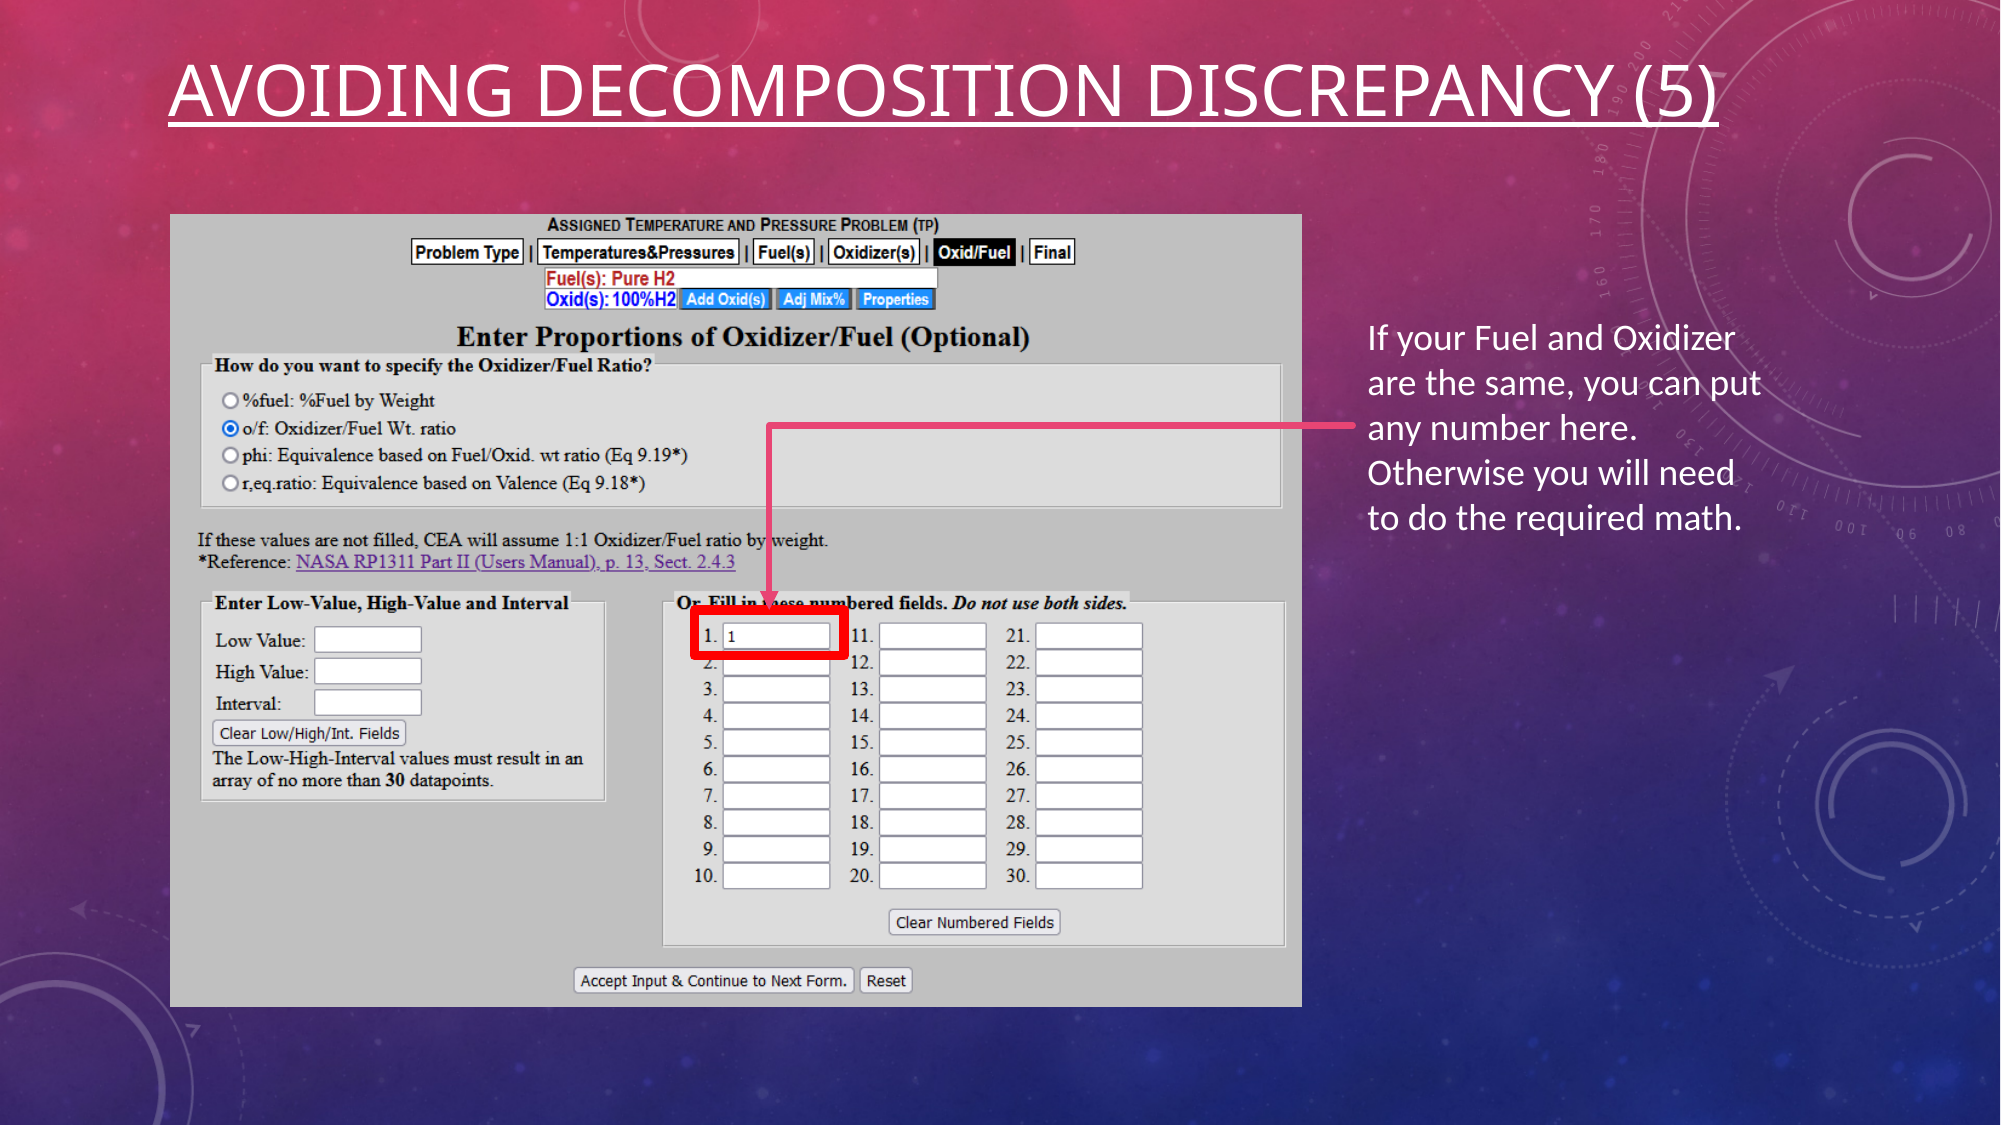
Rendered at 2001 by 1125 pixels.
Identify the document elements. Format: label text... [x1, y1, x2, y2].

title Avoiding Decomposition Discrepancy (5) [112, 0, 1775, 175]
text_box If your Fuel and Oxidizer are the same, you can put any number here. Otherwise you will need to do the required math. [1352, 305, 1790, 546]
picture [0, 0, 2001, 1125]
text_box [768, 426, 1354, 611]
